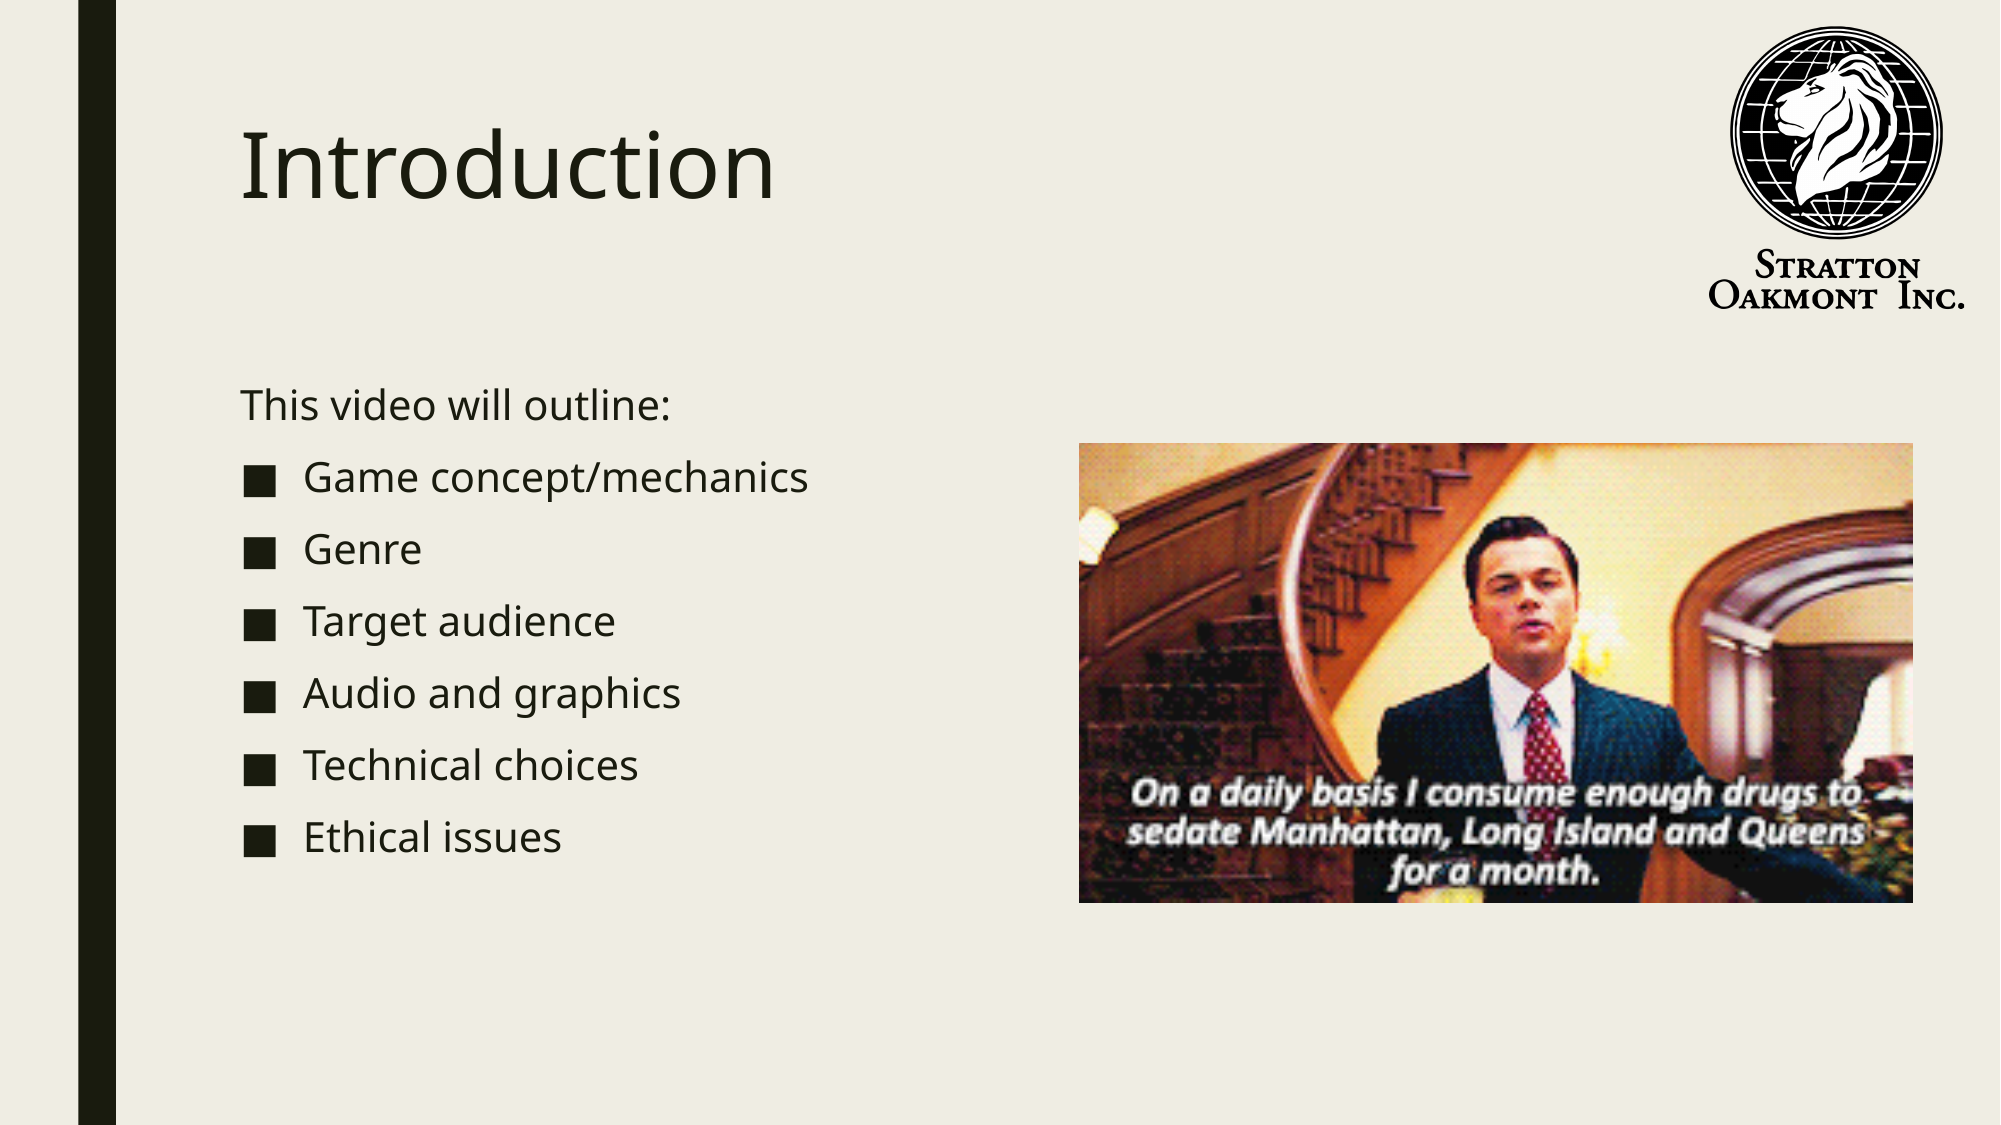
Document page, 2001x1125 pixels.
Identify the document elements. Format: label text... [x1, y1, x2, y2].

title Introduction [225, 112, 1800, 357]
picture [1079, 443, 1913, 903]
list This video will outline: Game concept/mechanics Genre Target audience Audio and graphics Technical choices Ethical issues [225, 375, 1800, 963]
picture [1703, 25, 1969, 312]
